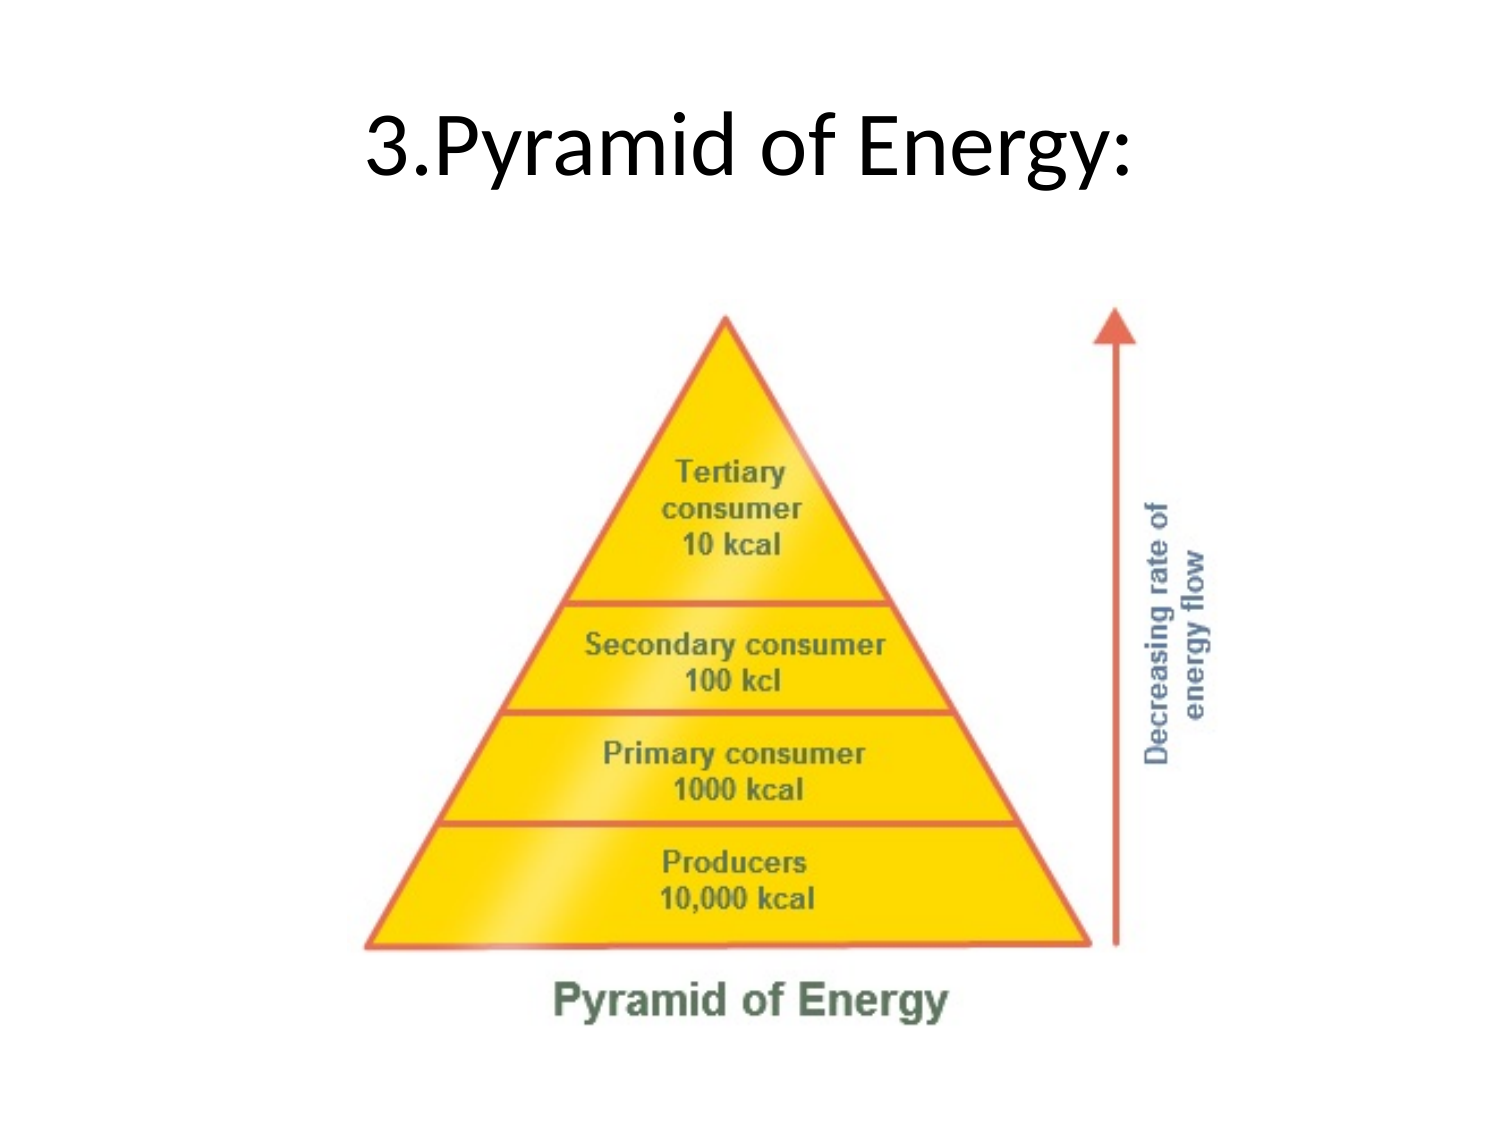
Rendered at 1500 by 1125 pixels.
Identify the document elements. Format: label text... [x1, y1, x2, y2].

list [347, 299, 1238, 1039]
title 3.Pyramid of Energy: [75, 45, 1425, 233]
